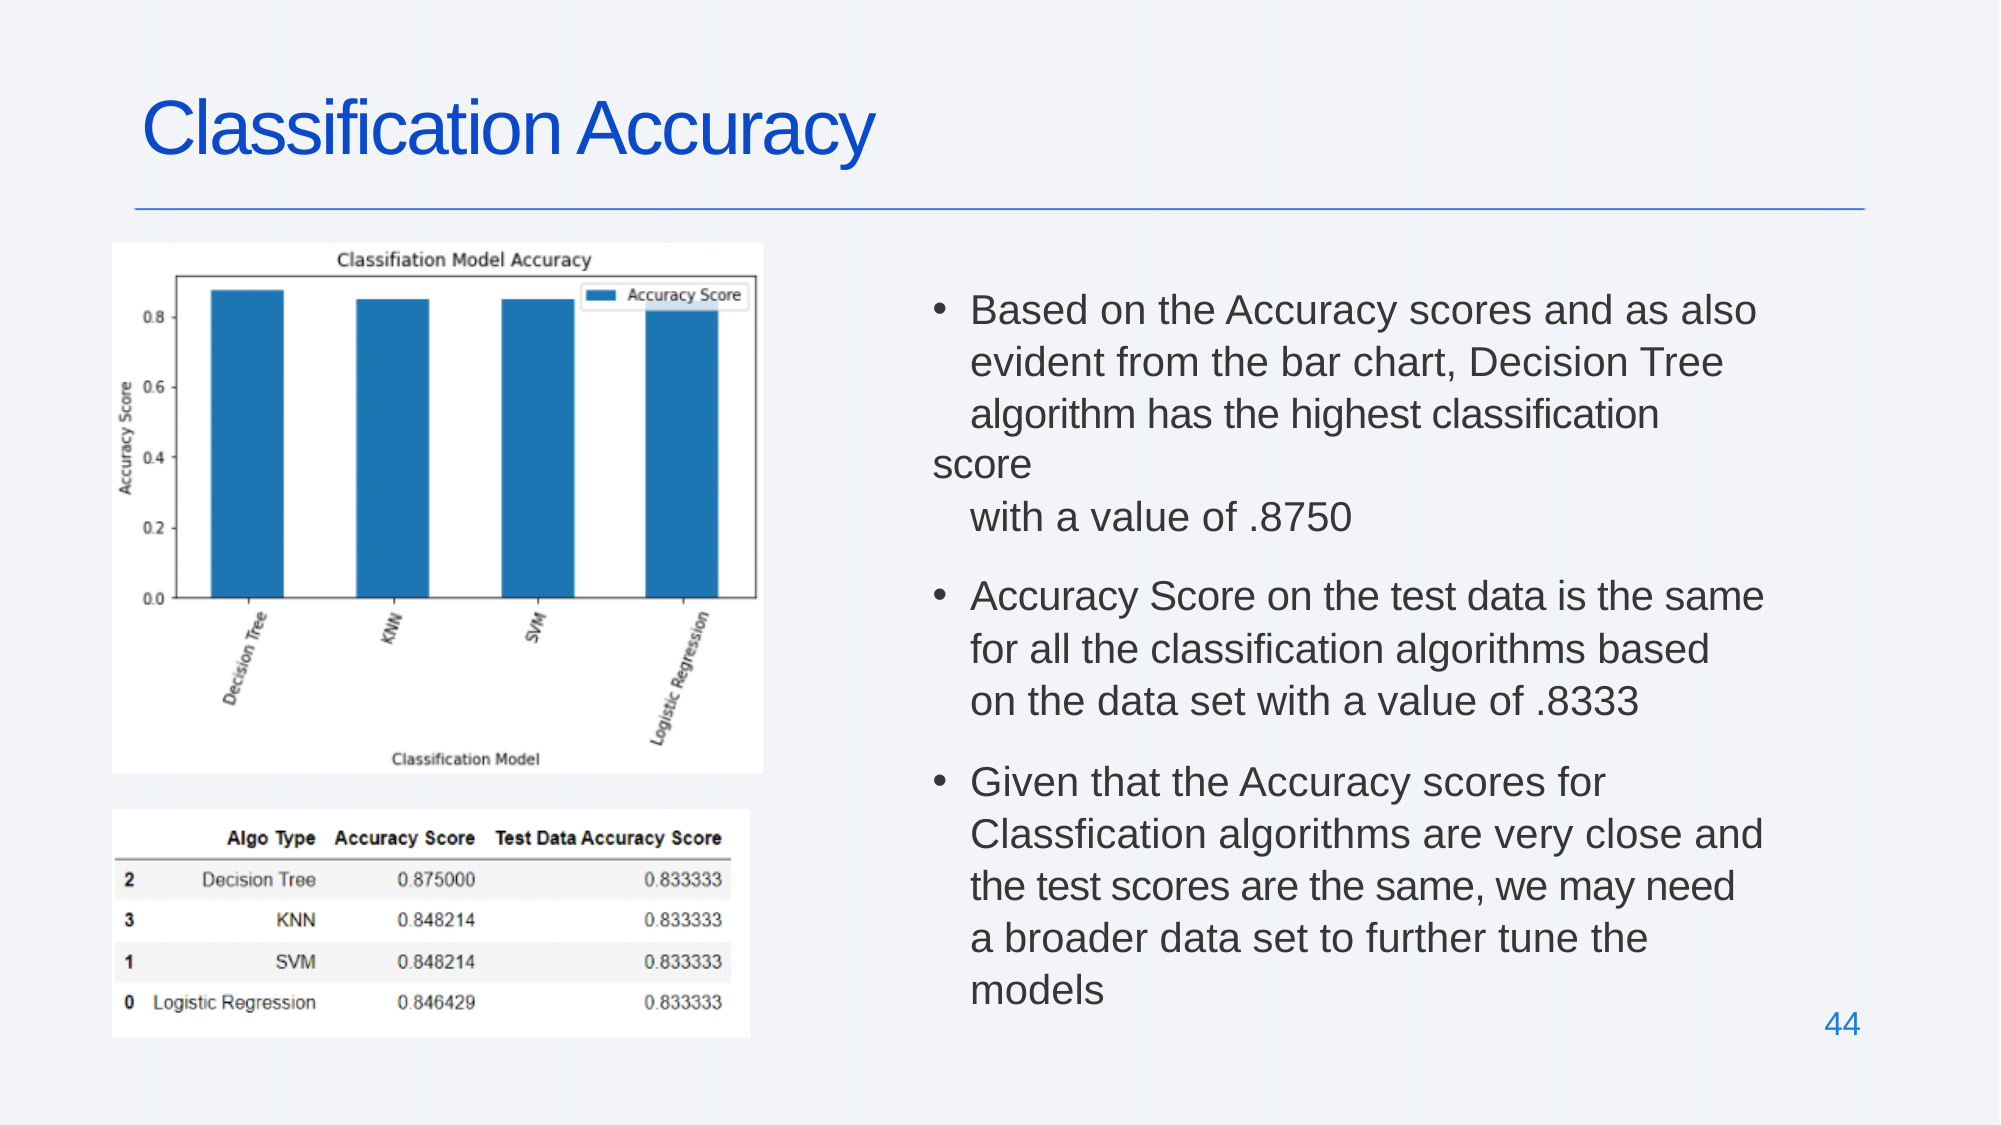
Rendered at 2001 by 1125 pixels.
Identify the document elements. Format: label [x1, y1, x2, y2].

text_box [0, 0, 2000, 1125]
